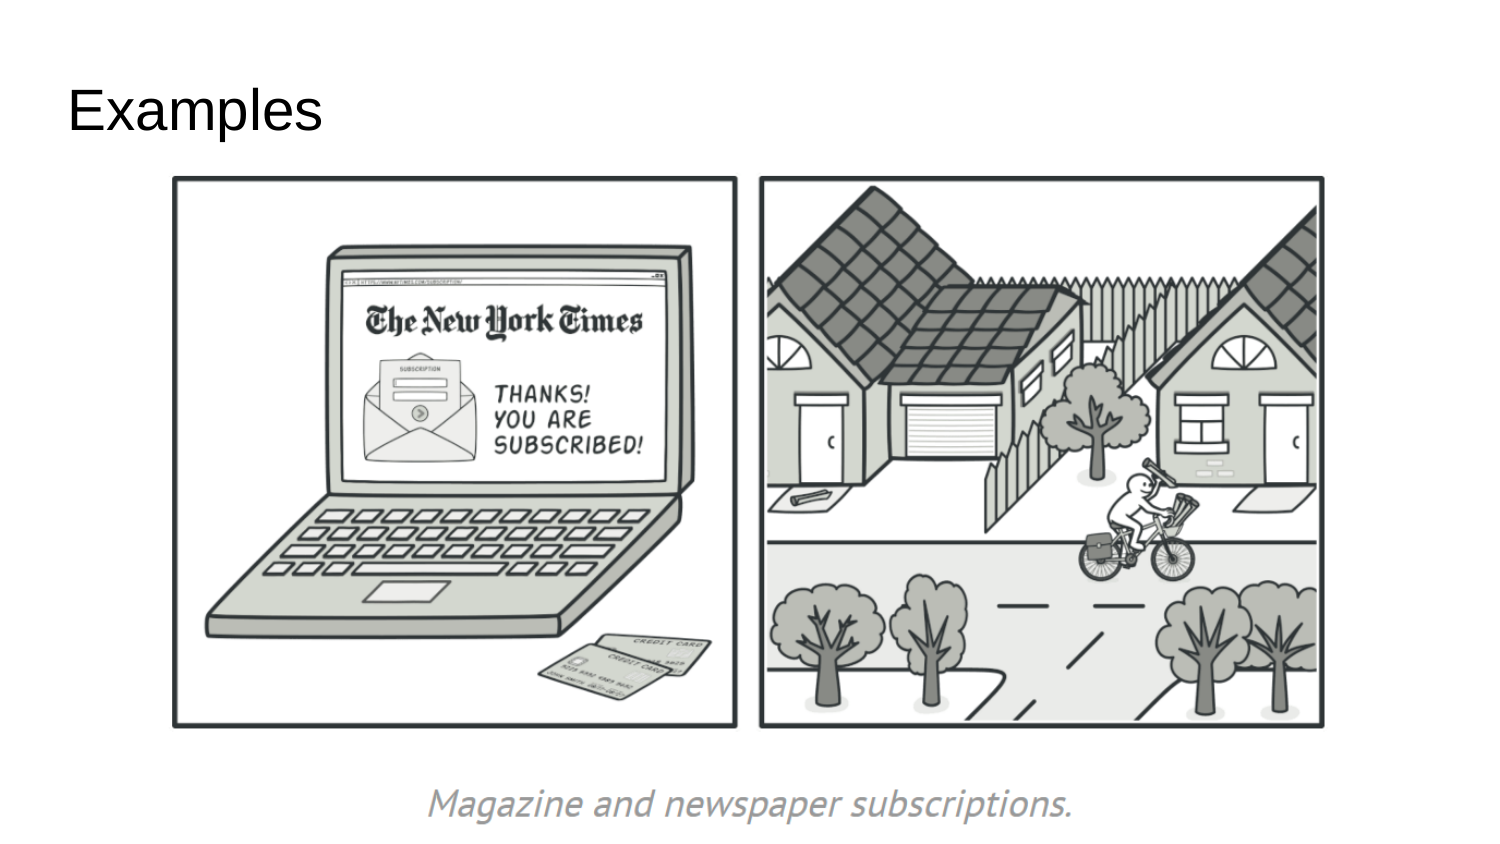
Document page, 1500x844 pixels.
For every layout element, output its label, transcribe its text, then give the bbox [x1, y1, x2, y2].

title Examples [52, 20, 1280, 195]
picture [158, 163, 1342, 844]
